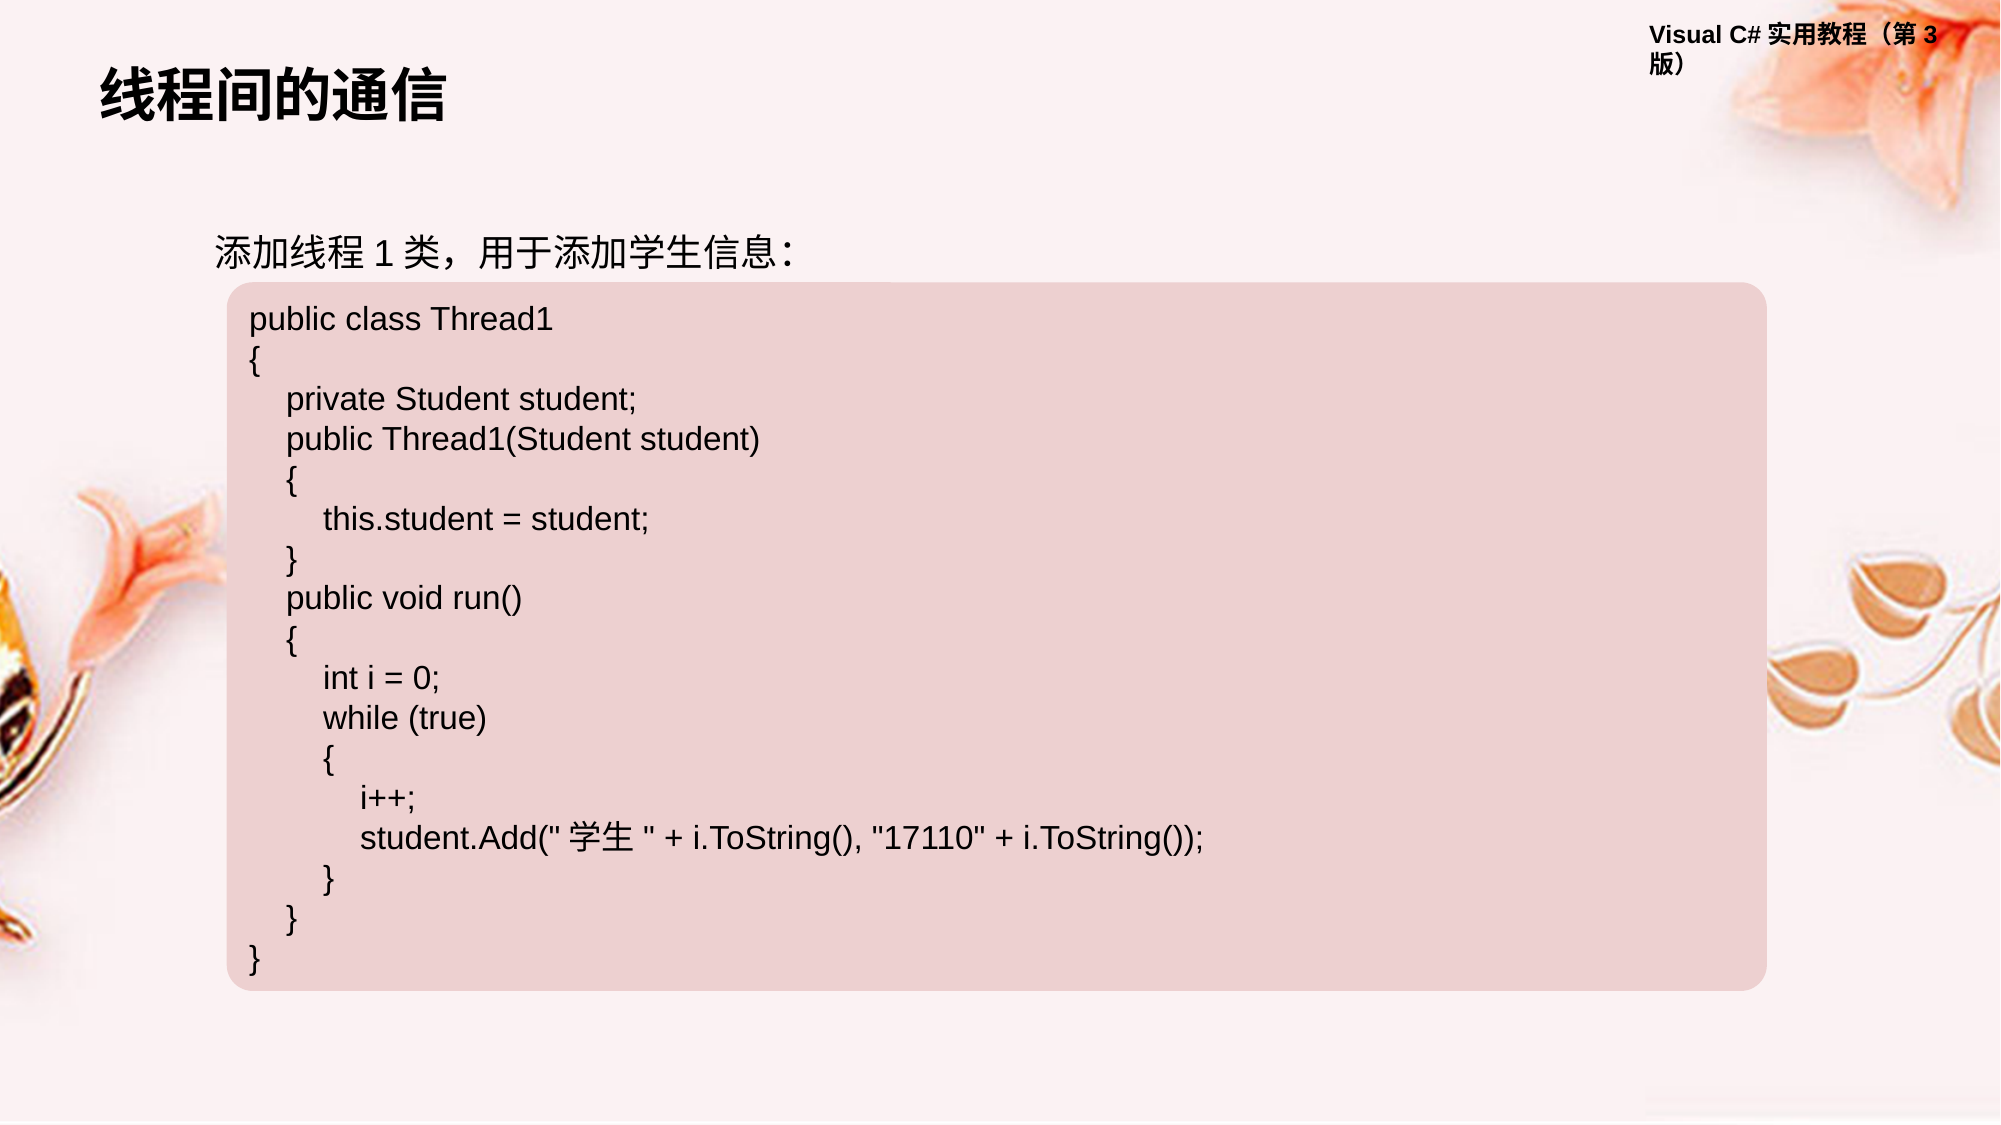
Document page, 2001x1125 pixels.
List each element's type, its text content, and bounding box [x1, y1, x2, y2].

picture [0, 0, 2001, 1125]
text_box public class Thread1 { private Student student; public Thread1(Student student) { this.student = student; } public void run() { int i = 0; while (true) { i++; student.Add("学生" + i.ToString(), "17110" + i.ToString()); } } } [226, 282, 1767, 991]
text_box 添加线程1类，用于添加学生信息： [199, 221, 831, 282]
text_box 线程间的通信 [83, 58, 895, 136]
